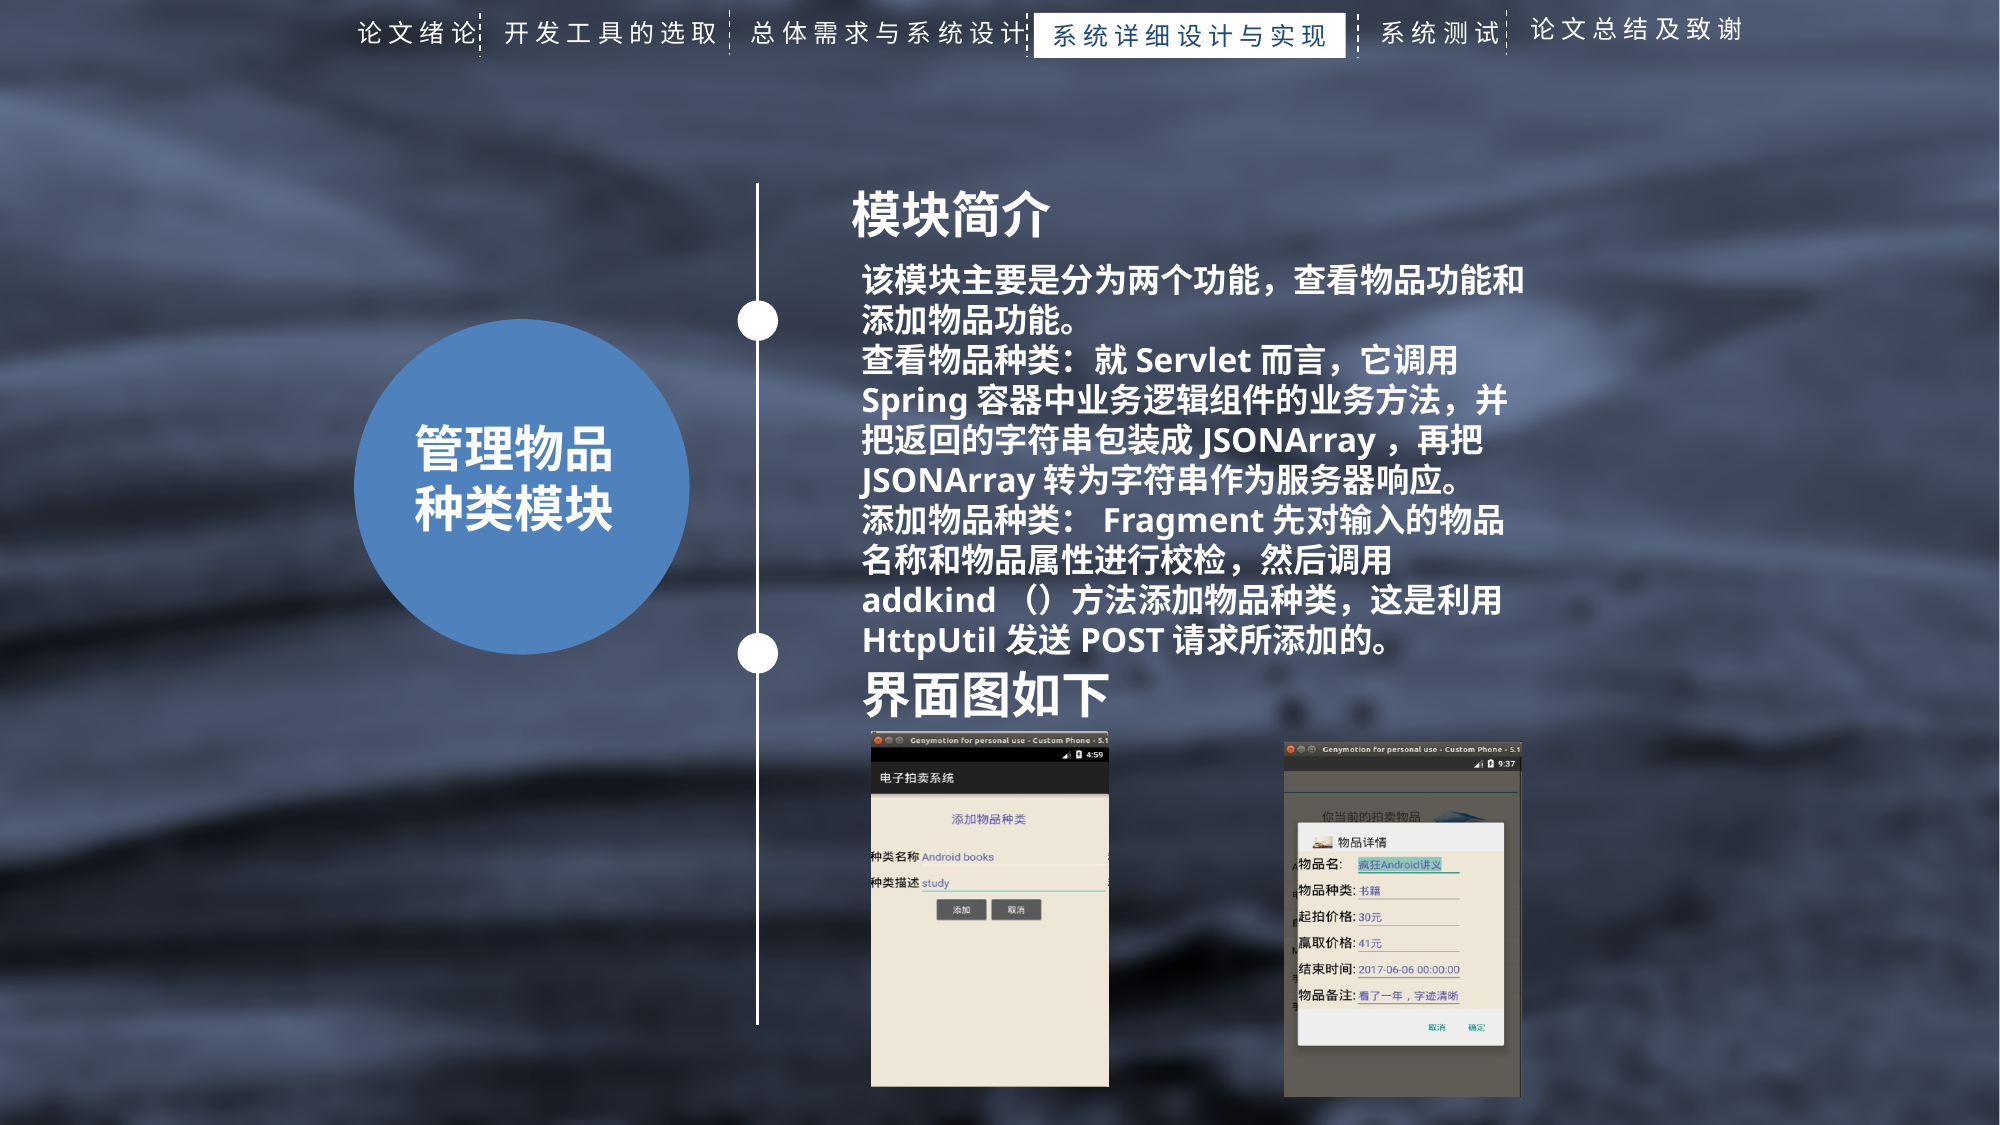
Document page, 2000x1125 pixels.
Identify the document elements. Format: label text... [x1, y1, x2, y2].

text_box 模块简介 [836, 176, 1330, 252]
text_box 系统测试 [1357, 9, 1506, 55]
text_box 管理物品种类模块 [399, 409, 644, 545]
picture [1284, 741, 1523, 1098]
text_box 论文总结及致谢 [1506, 6, 1767, 52]
text_box 总体需求与系统设计 [729, 9, 1048, 55]
text_box 论文绪论 [311, 10, 481, 56]
picture [871, 731, 1110, 1088]
text_box 开发工具的选取 [481, 10, 729, 56]
text_box [351, 317, 692, 657]
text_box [739, 182, 777, 1026]
text_box 该模块主要是分为两个功能，查看物品功能和添加物品功能。 查看物品种类：就Servlet而言，它调用Spring容器中业务逻辑组件的业务方法，并把返回的字符串包装成JSONArray，再把JSONArray转为字符串作为服务器响应。 添加物品种类：Fragment先对输入的物品名称和物品属性进行校检，然后调用addkind（）方法添加物品种类，这是利用HttpUtil发送POST请求所添加的。 [846, 252, 1553, 667]
text_box 界面图如下 [846, 667, 1340, 731]
text_box 系统详细设计与实现 [1033, 12, 1346, 58]
